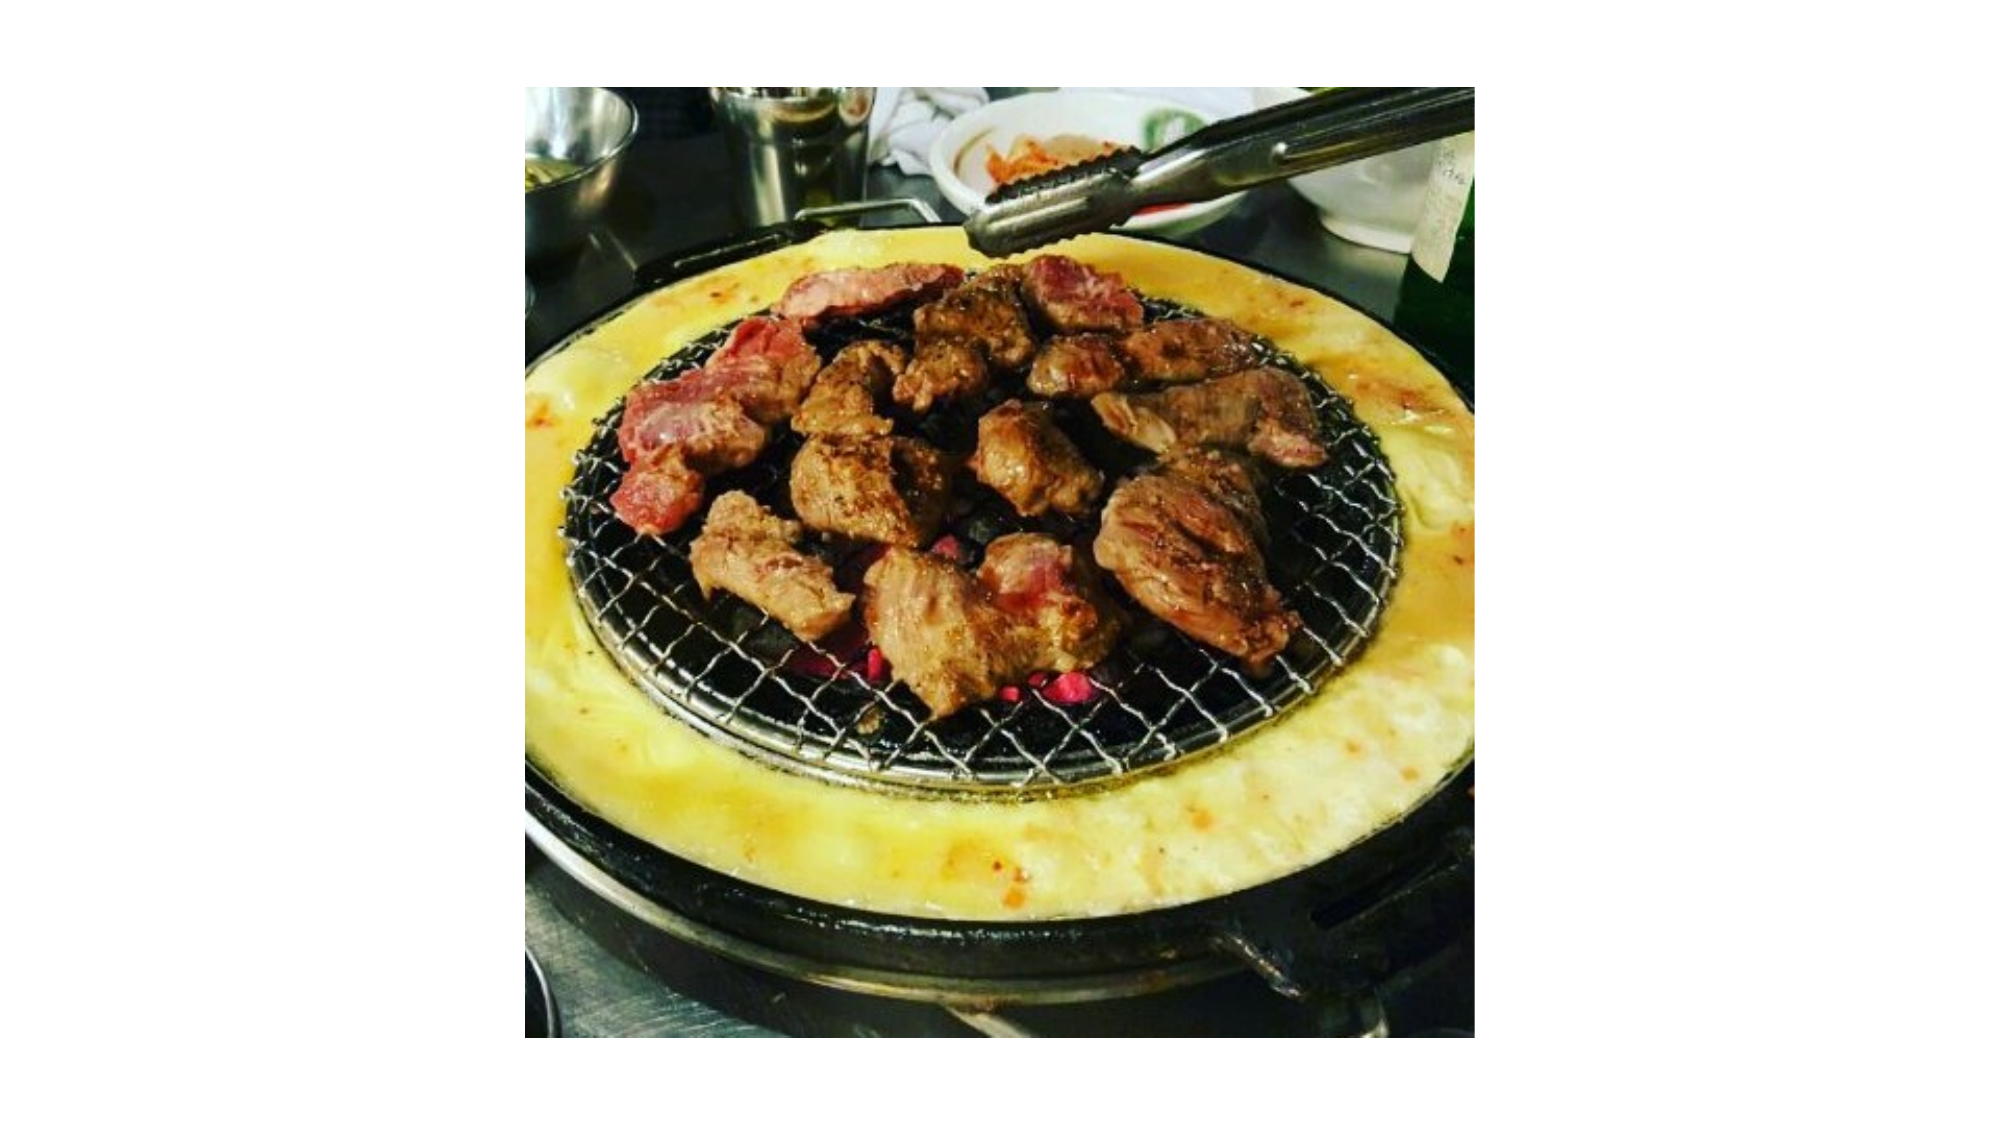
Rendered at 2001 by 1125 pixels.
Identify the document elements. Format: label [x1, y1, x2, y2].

text_box [524, 87, 1475, 1038]
